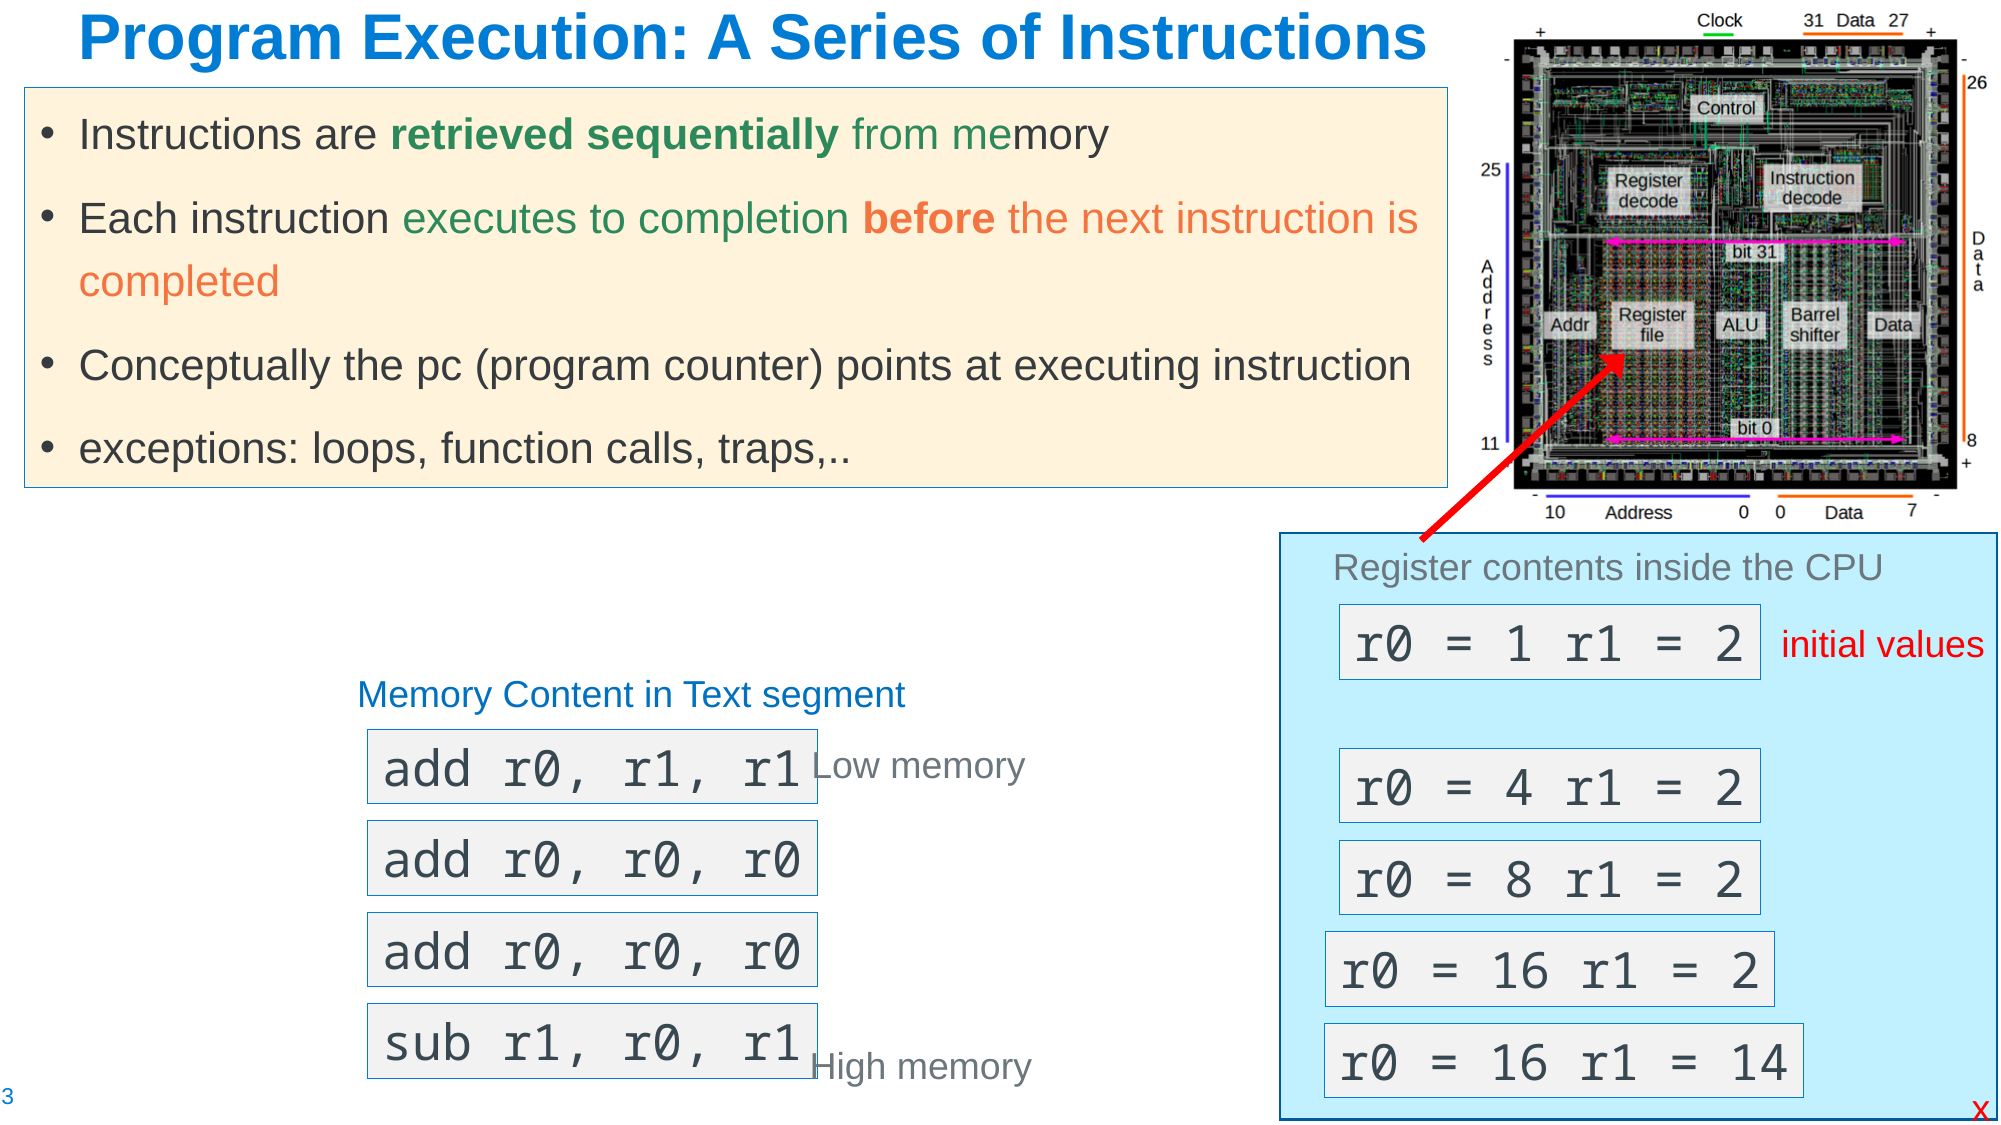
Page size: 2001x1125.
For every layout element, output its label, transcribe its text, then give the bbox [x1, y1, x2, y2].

text_box x [1956, 1076, 2000, 1125]
text_box Memory Content in Text segment [342, 662, 921, 723]
title Program Execution: A Series of Instructions [63, 4, 1789, 81]
text_box sub r1, r0, r1 [367, 1003, 793, 1079]
text_box r0 = 8 r1 = 2 [1339, 840, 1761, 915]
text_box r0 = 16 r1 = 2 [1325, 931, 1775, 1007]
text_box [1279, 532, 1998, 1121]
text_box r0 = 1 r1 = 2 [1339, 604, 1761, 680]
text_box initial values [1766, 612, 2000, 672]
list Instructions are retrieved sequentially from memory Each instruction executes to completion before the next instruction is completed Conceptually the pc (program counter) points at executing instruction exceptions: loops, function calls, traps,.. [24, 87, 1448, 488]
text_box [793, 733, 1060, 1095]
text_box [1314, 353, 1903, 597]
text_box r0 = 16 r1 = 14 [1324, 1023, 1804, 1098]
text_box r0 = 4 r1 = 2 [1339, 748, 1761, 823]
text_box add r0, r0, r0 [367, 912, 793, 987]
text_box add r0, r0, r0 [367, 820, 793, 896]
text_box add r0, r1, r1 [367, 729, 818, 804]
picture [1473, 7, 1995, 525]
